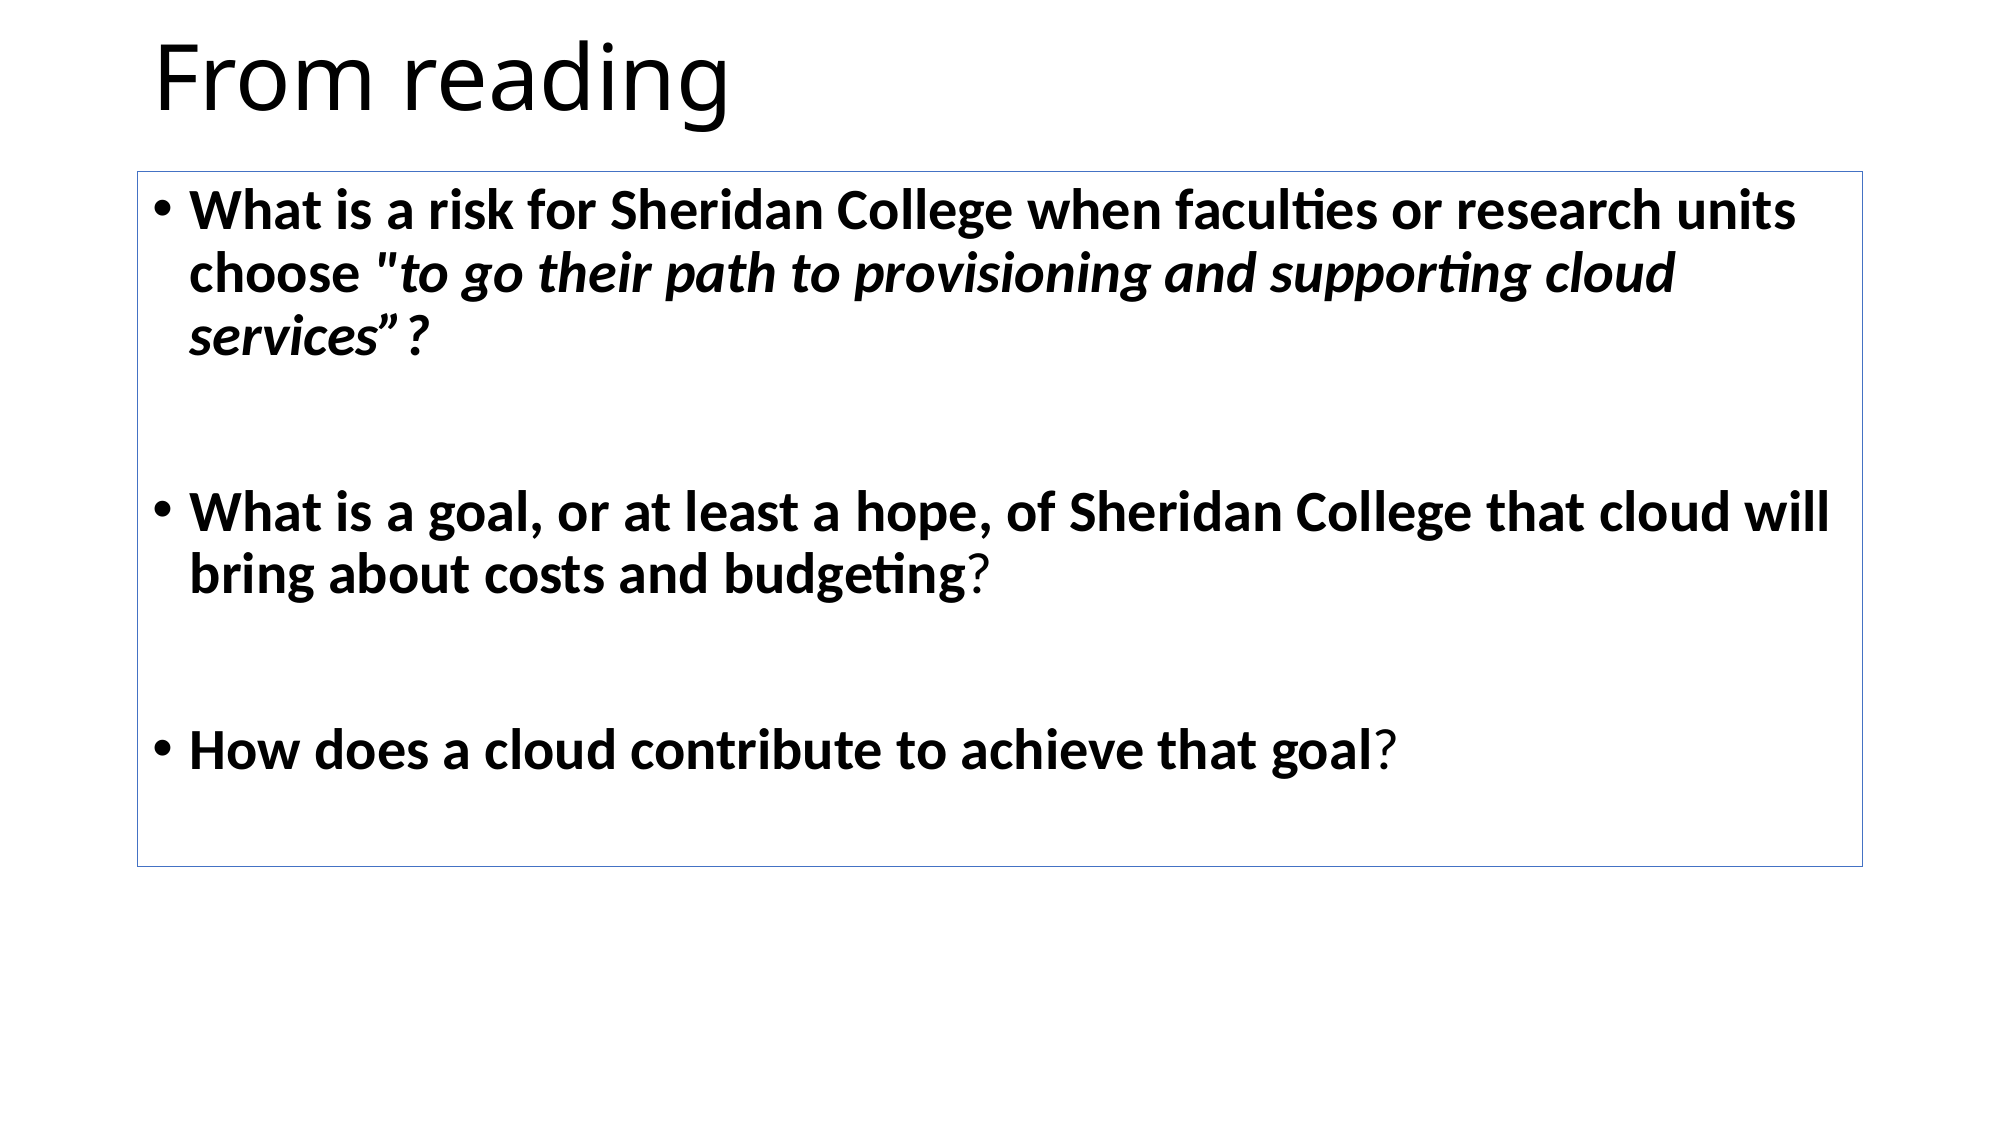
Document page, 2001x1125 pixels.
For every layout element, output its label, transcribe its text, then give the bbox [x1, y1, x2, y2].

title From reading [137, 17, 1863, 144]
list What is a risk for Sheridan College when faculties or research units choose "to go their path to provisioning and supporting cloud services”? What is a goal, or at least a hope, of Sheridan College that cloud will bring about costs and budgeting? How does a cloud contribute to achieve that goal? [137, 171, 1863, 867]
